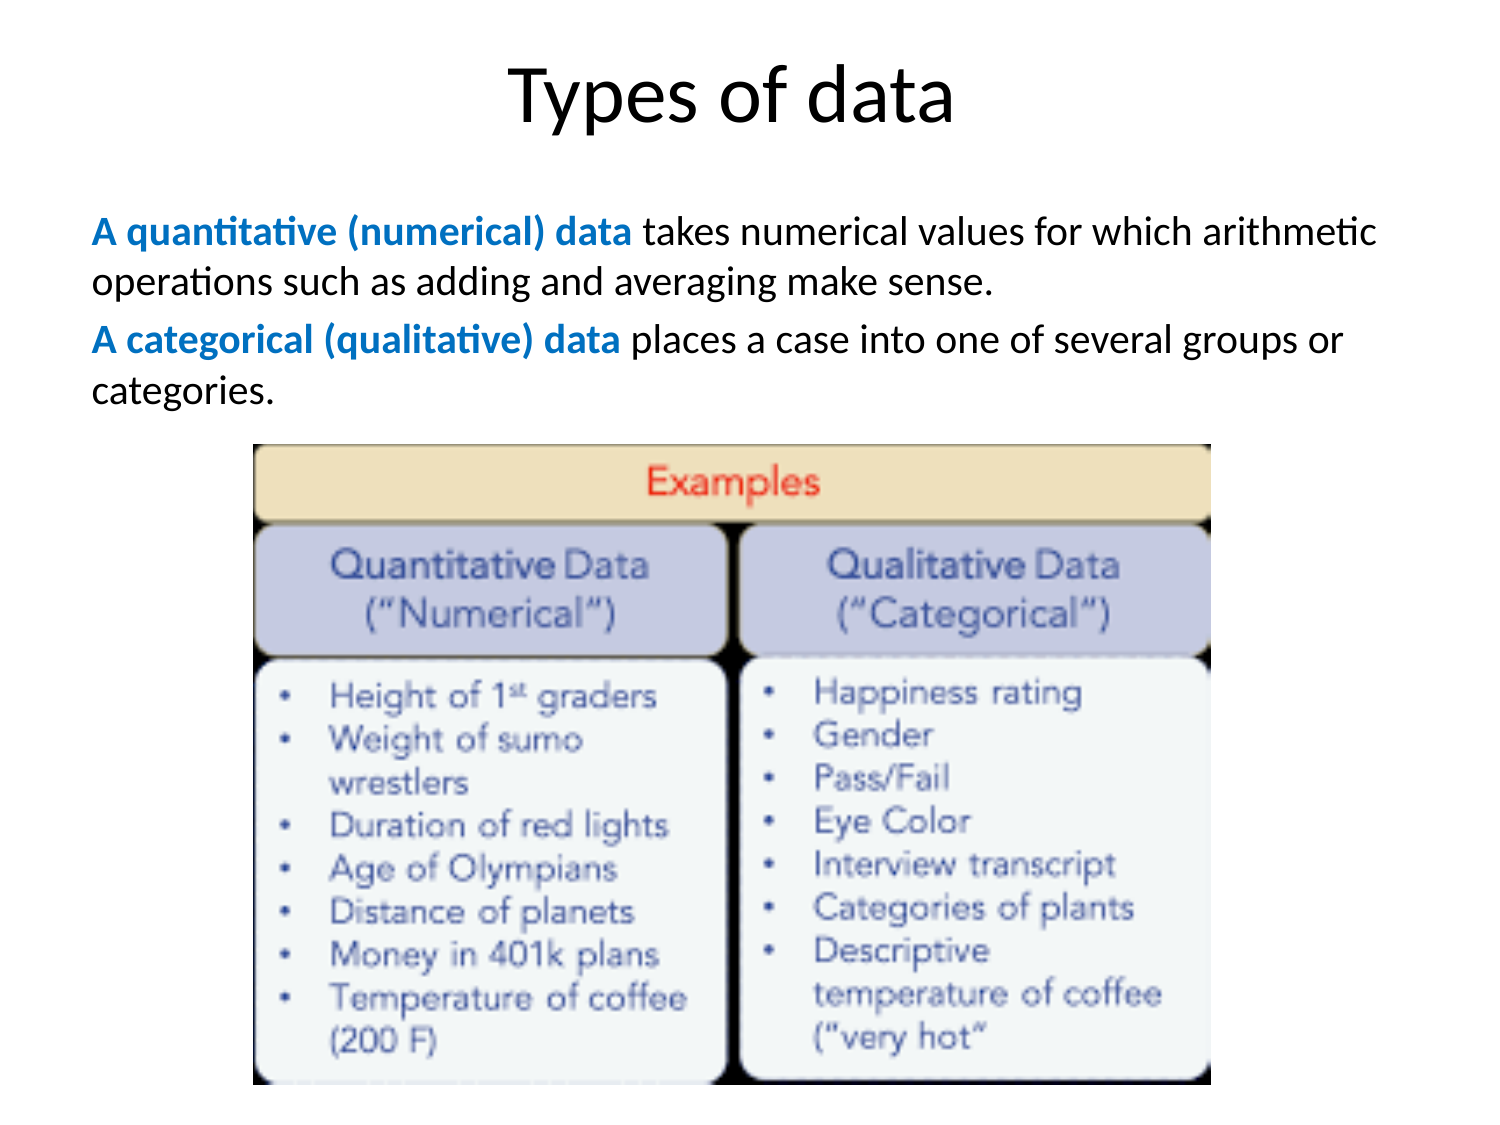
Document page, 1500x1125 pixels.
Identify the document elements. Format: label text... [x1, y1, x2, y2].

title Types of data [57, 30, 1408, 147]
list A quantitative (numerical) data takes numerical values for which arithmetic operations such as adding and averaging make sense. A categorical (qualitative) data places a case into one of several groups or categories. [76, 196, 1427, 939]
picture [253, 444, 1211, 1085]
